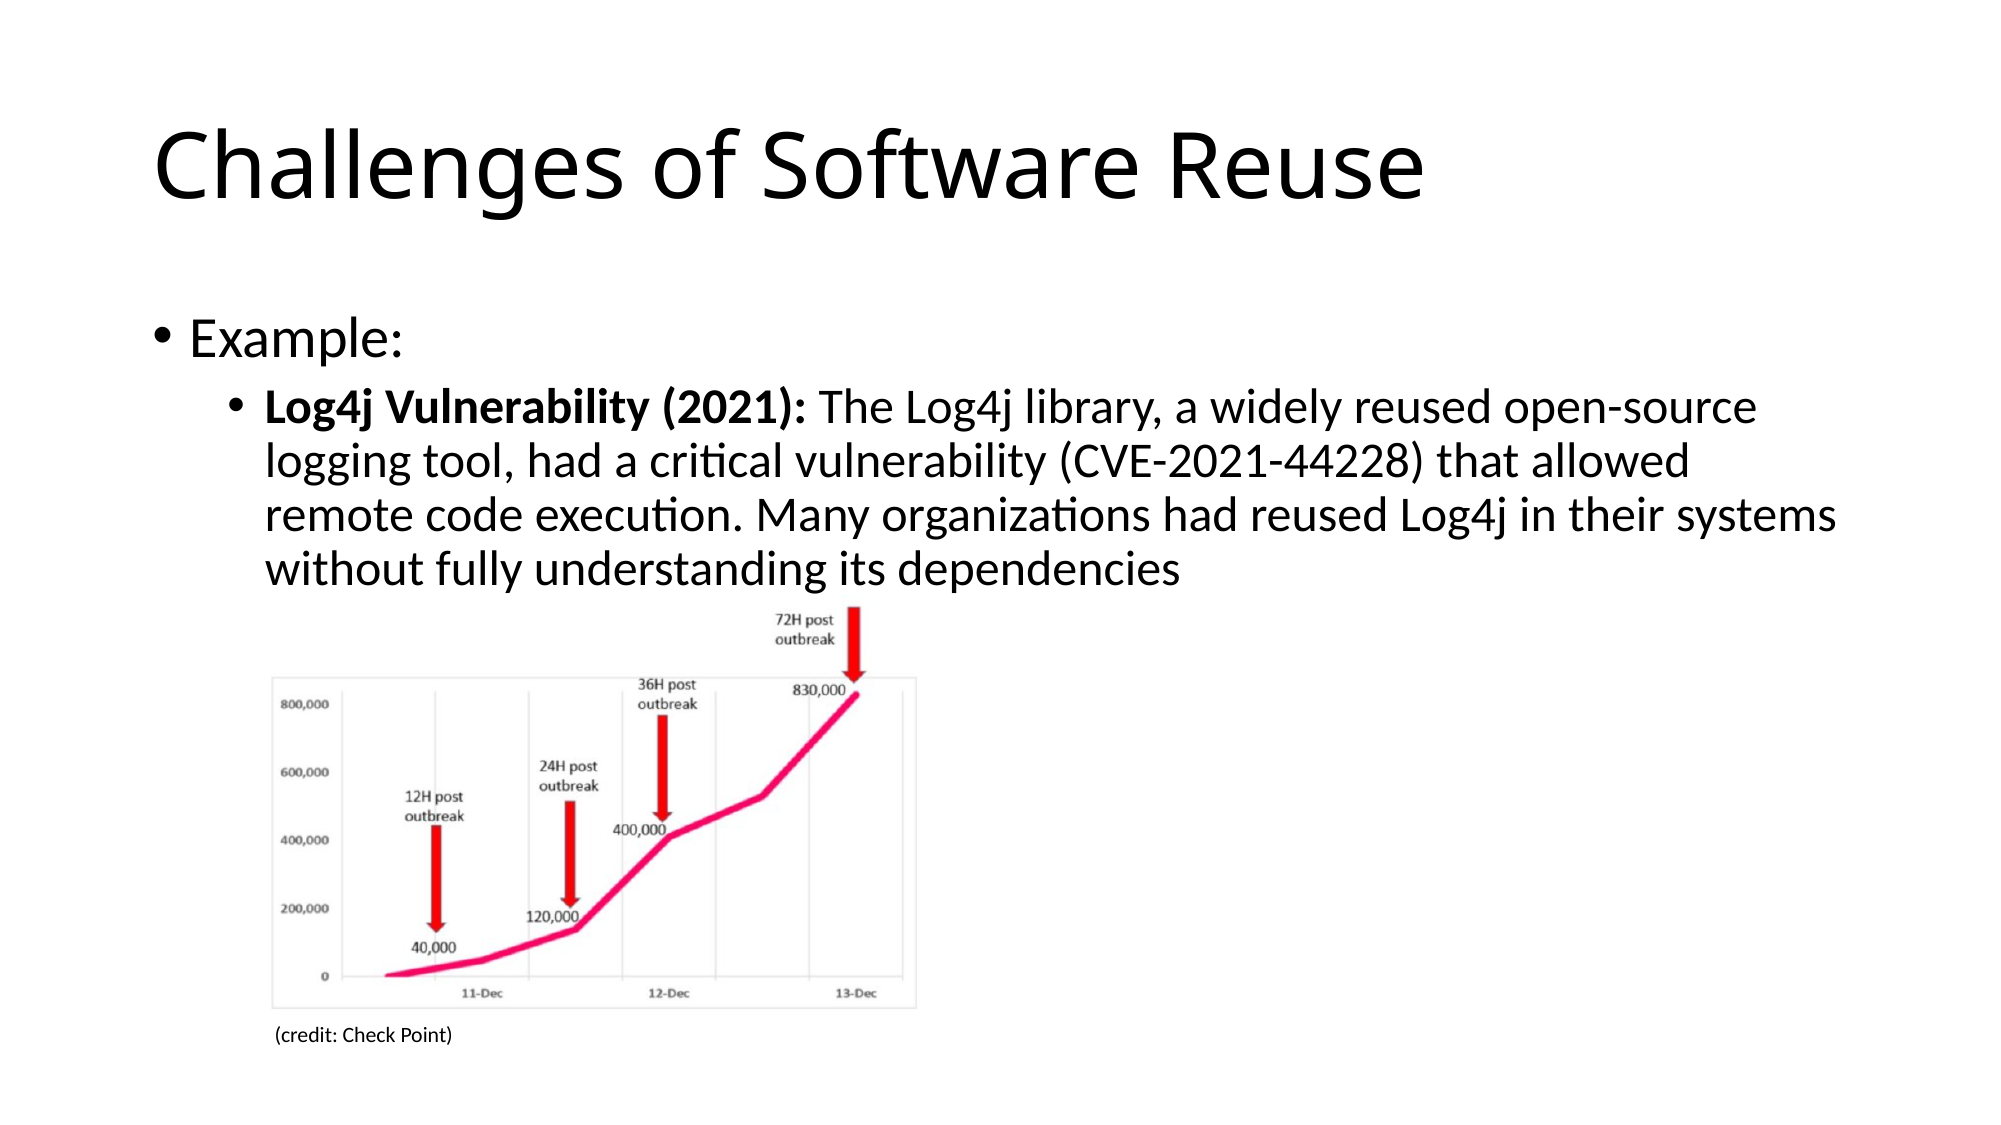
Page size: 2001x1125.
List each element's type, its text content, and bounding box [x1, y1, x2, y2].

list Example: Log4j Vulnerability (2021): The Log4j library, a widely reused open-source logging tool, had a critical vulnerability (CVE-2021-44228) that allowed remote code execution. Many organizations had reused Log4j in their systems without fully understanding its dependencies [137, 299, 1863, 1014]
title Challenges of Software Reuse [137, 59, 1863, 278]
picture [258, 595, 925, 1014]
text_box (credit: Check Point) [259, 1014, 469, 1055]
